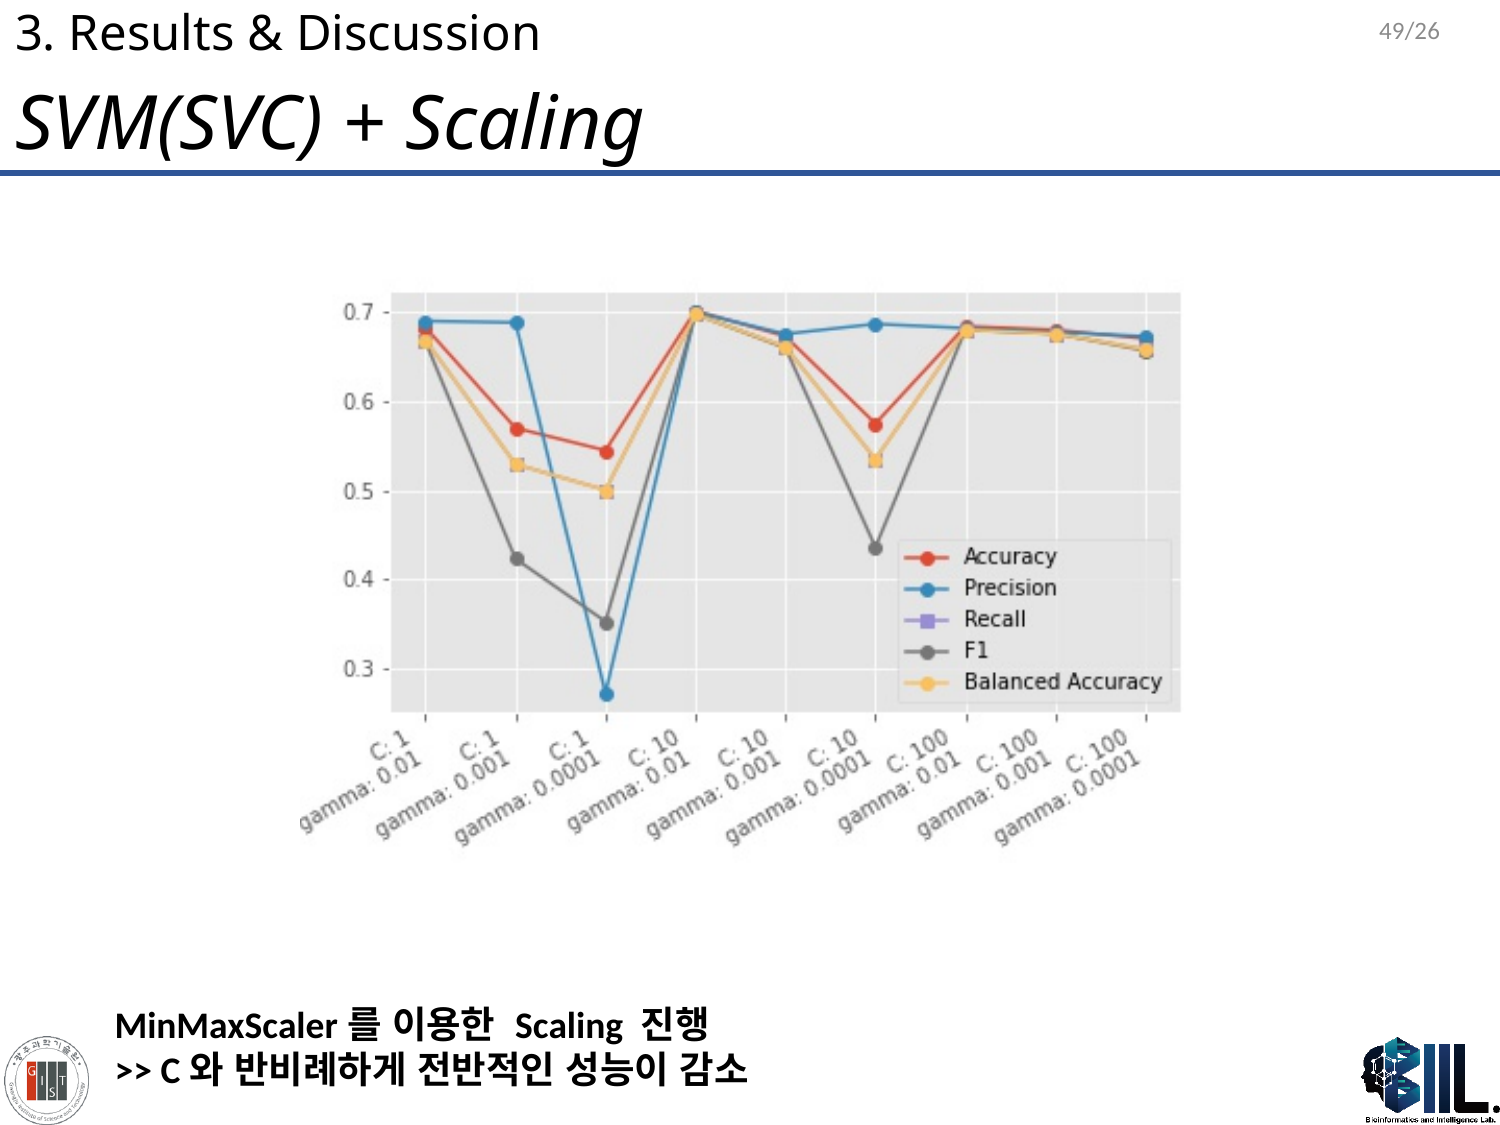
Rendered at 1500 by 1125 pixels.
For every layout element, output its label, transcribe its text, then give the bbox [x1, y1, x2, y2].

picture [4, 1036, 89, 1125]
slide_number 49/26 [1117, 0, 1455, 60]
text_box SVM(SVC) + Scaling [0, 68, 1238, 170]
text_box MinMaxScaler를 이용한 Scaling 진행 >> C와 반비례하게 전반적인 성능이 감소 [99, 993, 1500, 1099]
picture [1361, 1099, 1500, 1125]
picture [299, 262, 1200, 863]
title 3. Results & Discussion [0, 0, 602, 68]
text_box SVM(SVC) + Scaling [0, 176, 1238, 183]
